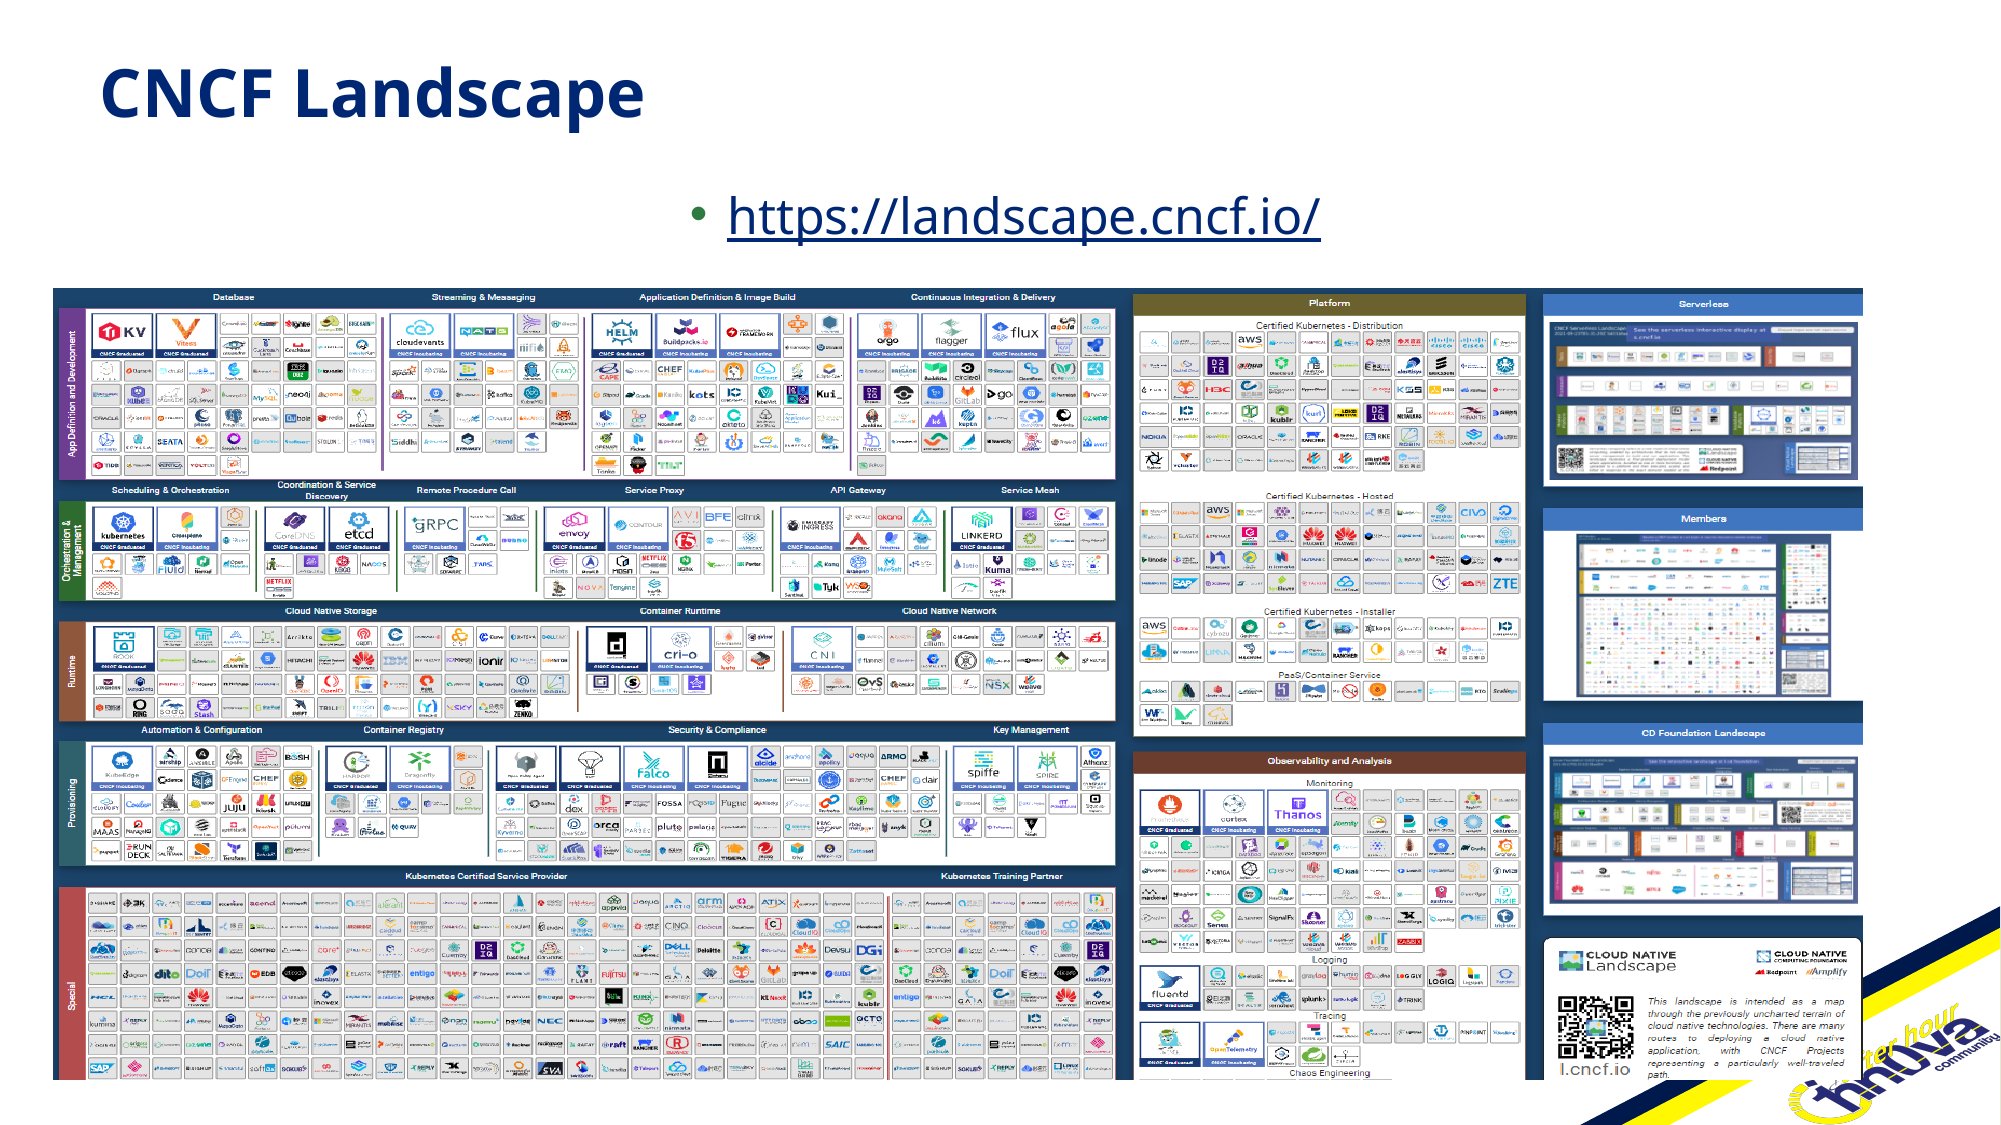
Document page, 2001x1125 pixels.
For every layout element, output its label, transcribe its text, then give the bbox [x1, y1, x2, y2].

title CNCF Landscape [85, 28, 1939, 164]
list https://landscape.cncf.io/ [85, 178, 1939, 1014]
picture [53, 287, 1863, 1080]
